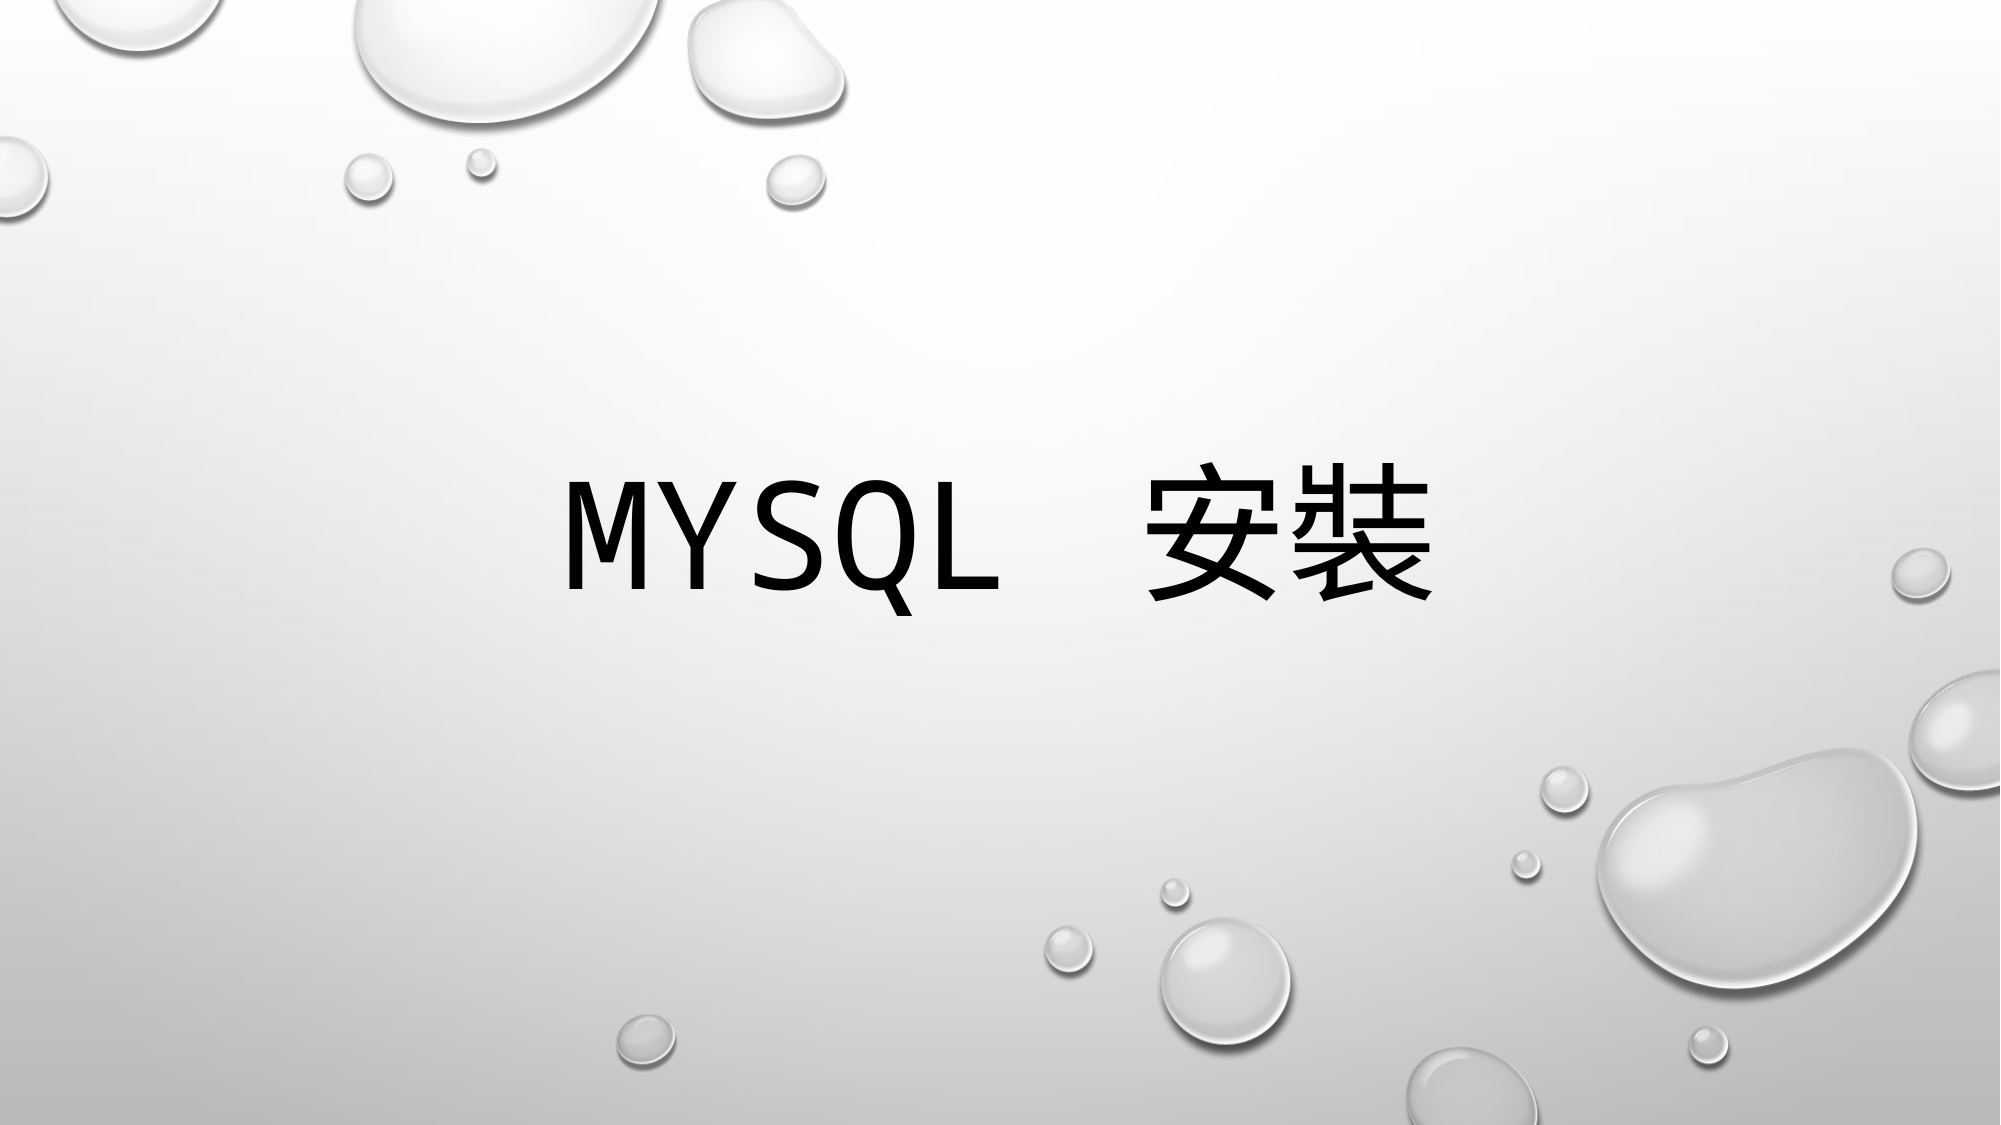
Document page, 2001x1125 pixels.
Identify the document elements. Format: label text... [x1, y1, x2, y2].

title MySQL 安裝 [224, 217, 1776, 630]
picture [0, 0, 2000, 1125]
